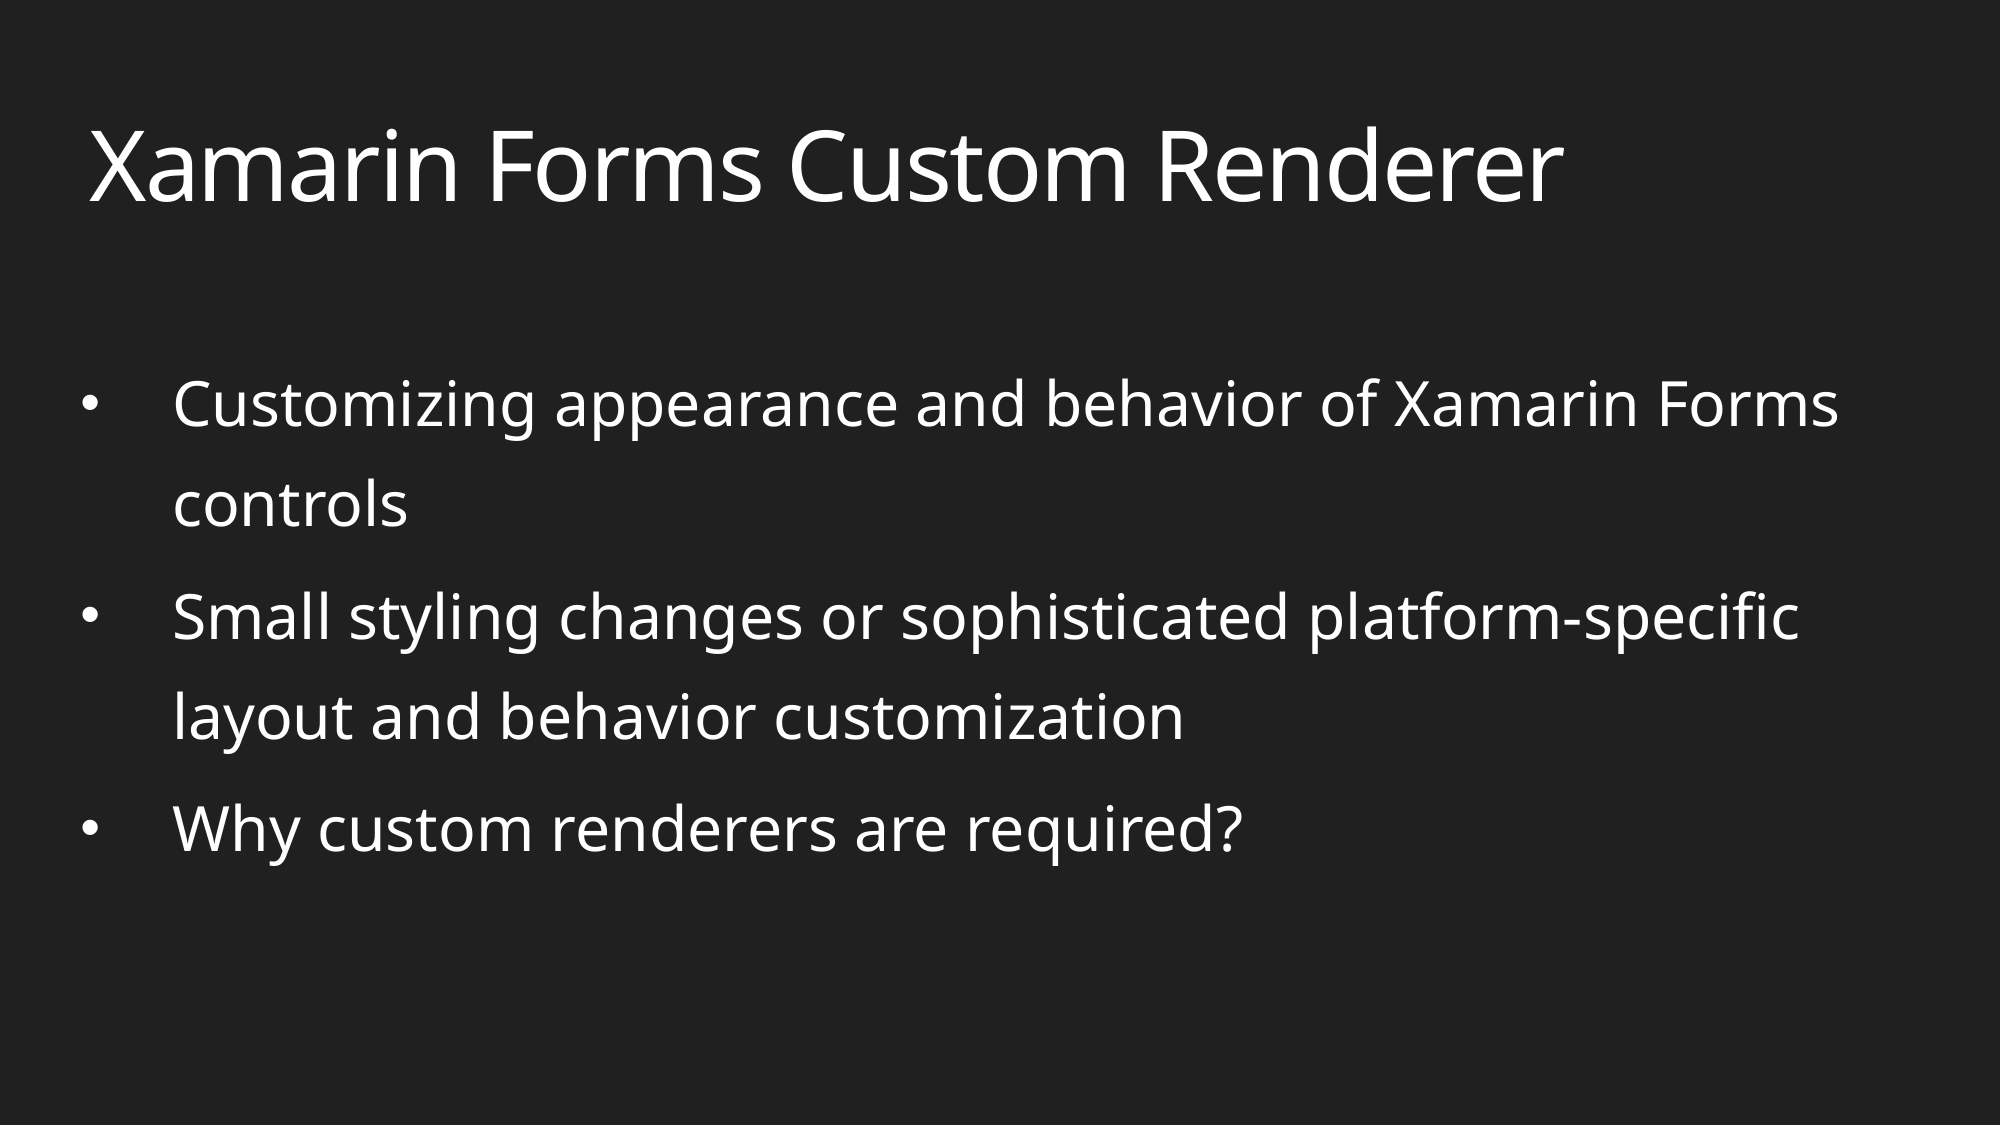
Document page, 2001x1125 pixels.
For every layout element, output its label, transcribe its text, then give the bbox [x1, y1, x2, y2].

title Xamarin Forms Custom Renderer [65, 101, 1703, 234]
text_box Customizing appearance and behavior of Xamarin Forms controls Small styling changes or sophisticated platform-specific layout and behavior customization Why custom renderers are required? [65, 332, 1906, 1074]
